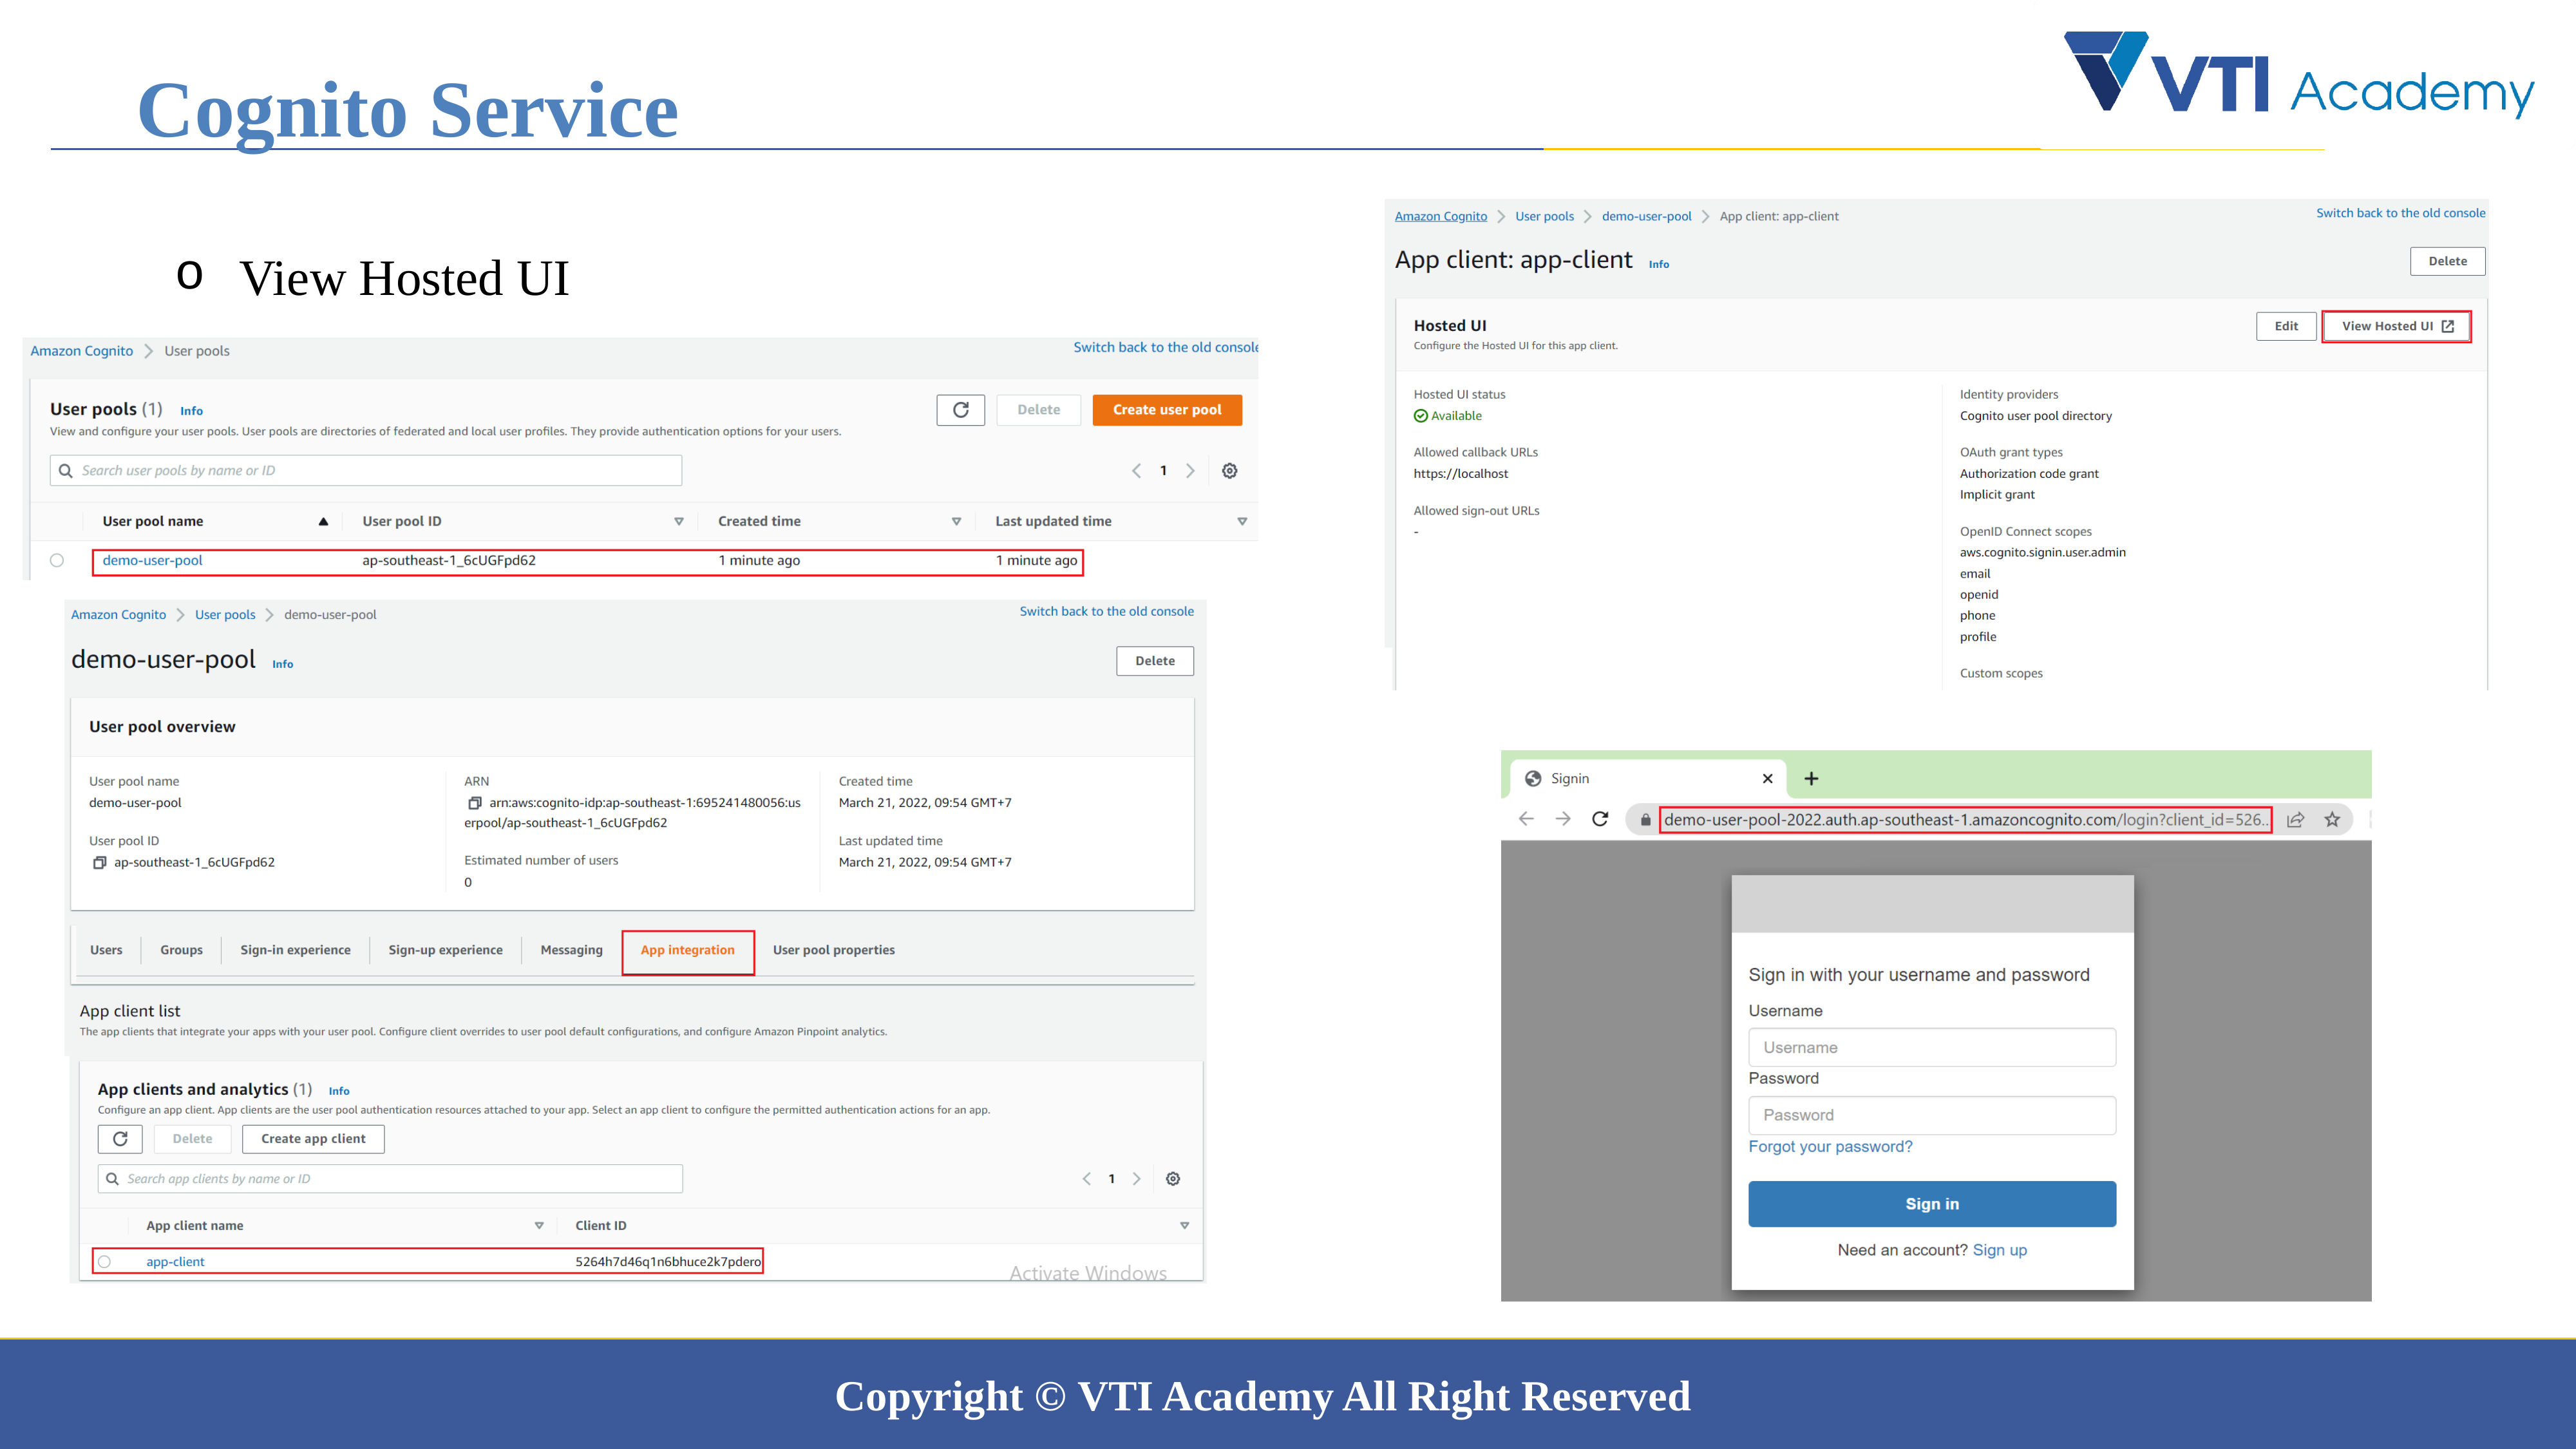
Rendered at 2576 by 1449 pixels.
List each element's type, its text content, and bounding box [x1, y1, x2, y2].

picture [23, 337, 1258, 580]
picture [2034, 0, 2576, 149]
picture [64, 599, 1208, 1283]
picture [1501, 750, 2372, 1302]
text_box Cognito Service [126, 60, 1116, 149]
text_box View Hosted UI [118, 240, 636, 337]
picture [1384, 199, 2489, 691]
